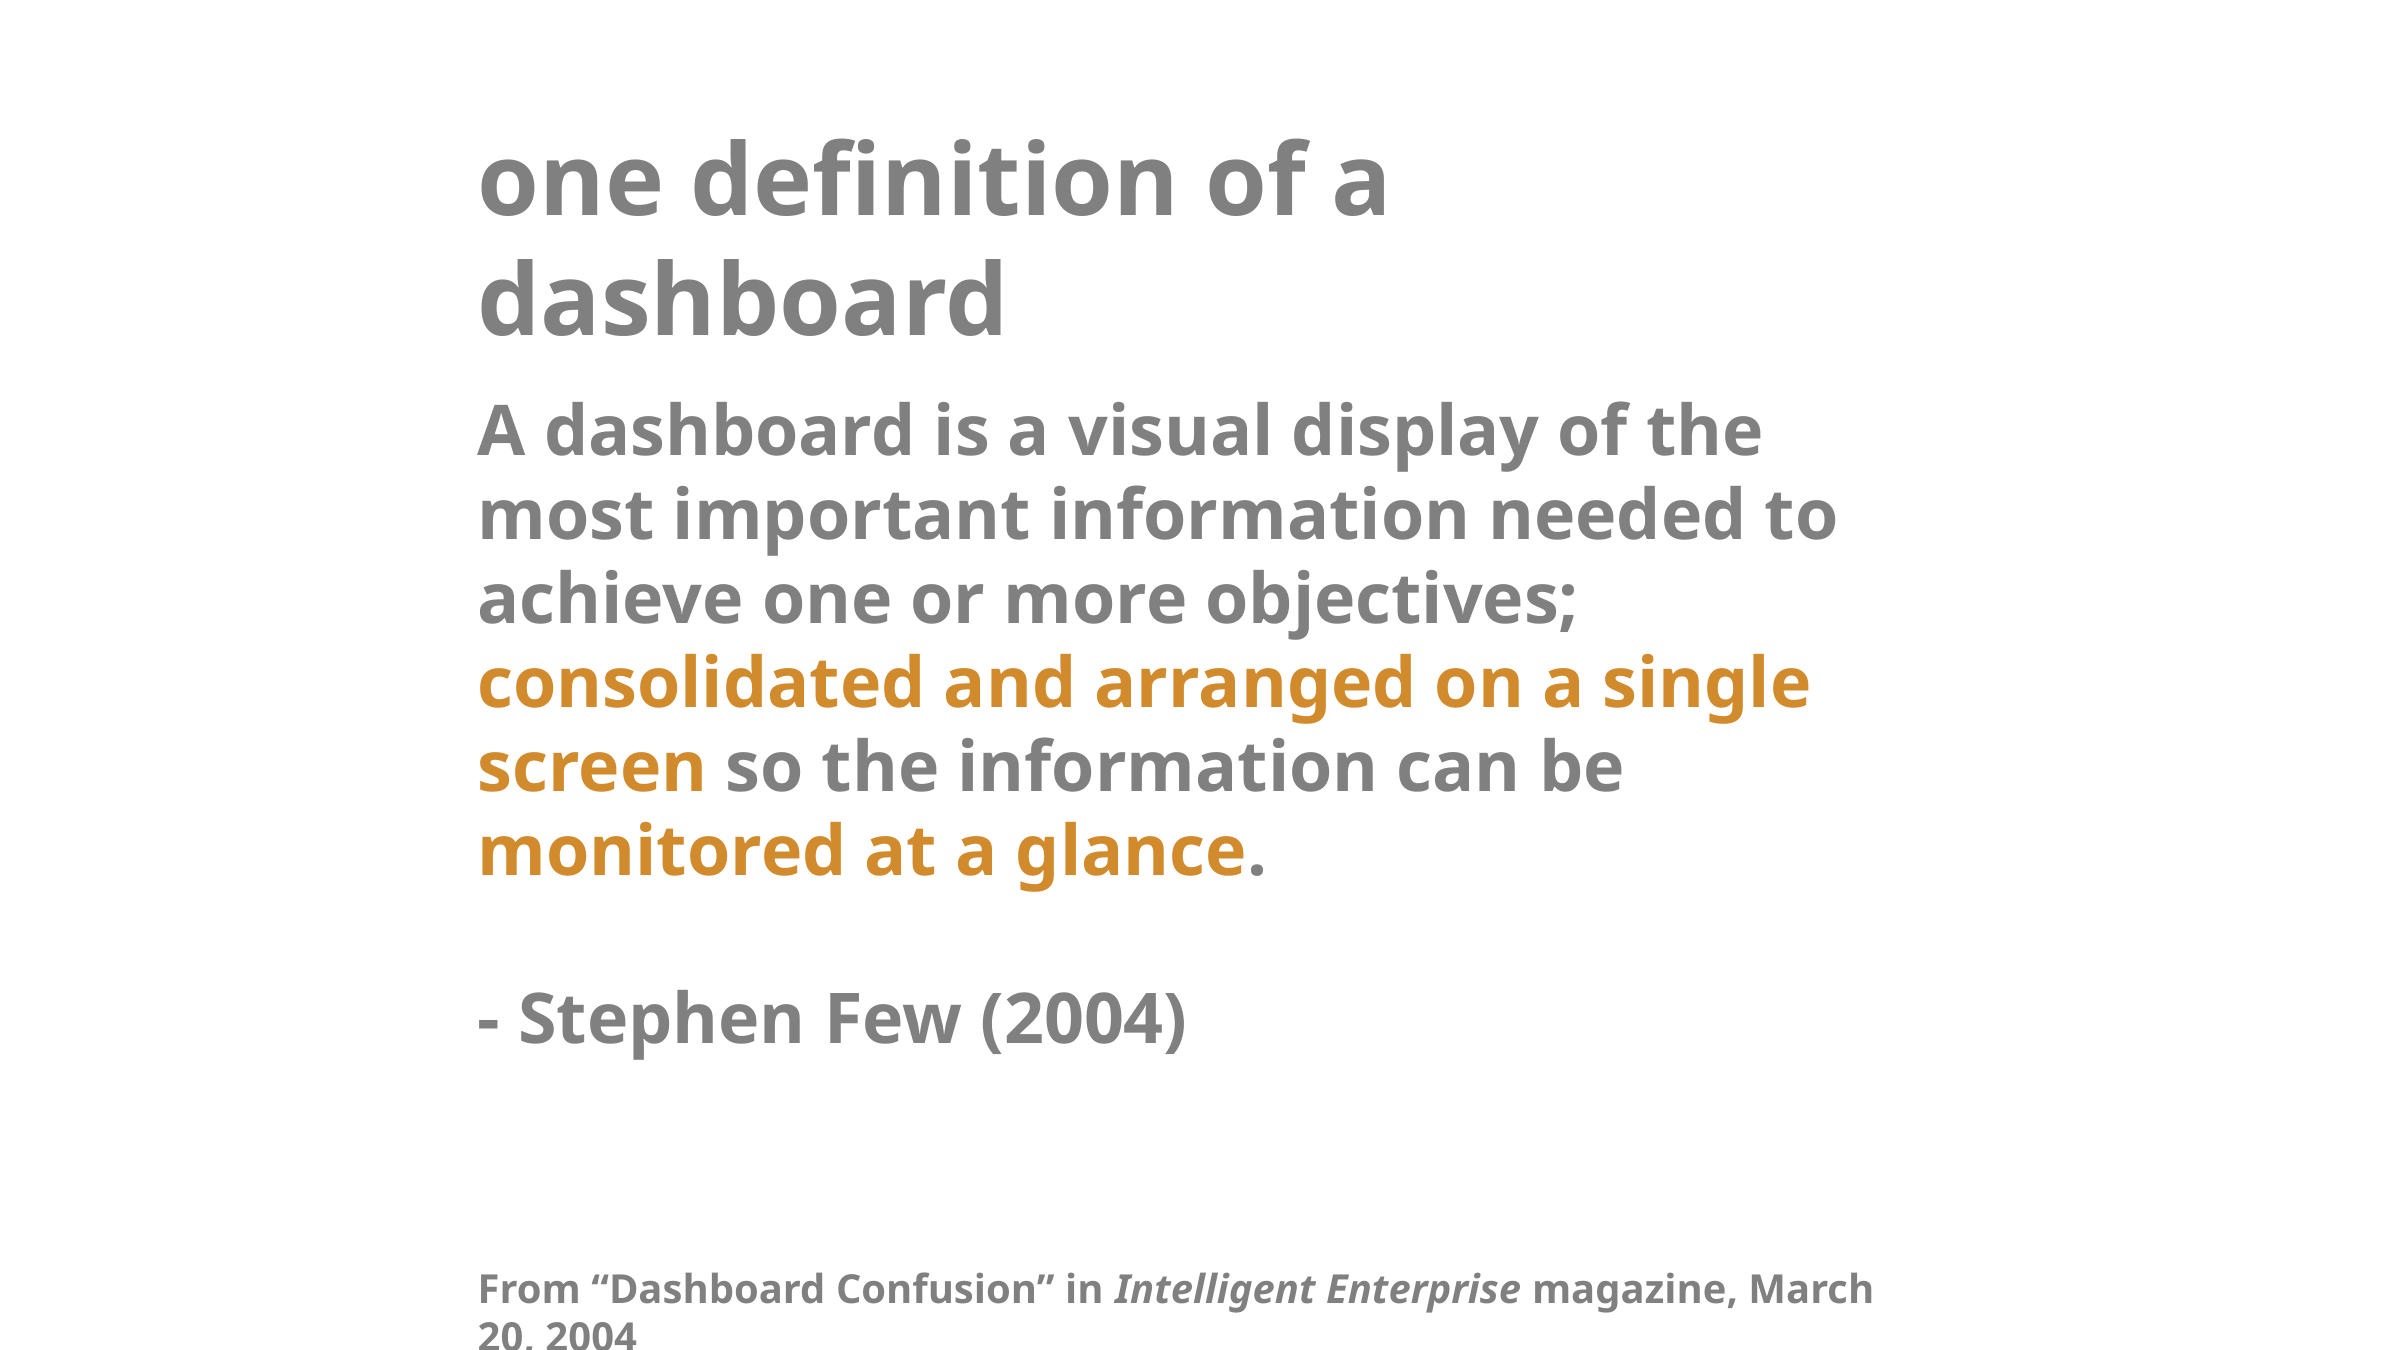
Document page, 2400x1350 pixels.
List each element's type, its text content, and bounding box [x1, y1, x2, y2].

text_box one definition of a dashboard [462, 107, 1952, 363]
text_box From “Dashboard Confusion” in Intelligent Enterprise magazine, March 20, 2004 [462, 1256, 1952, 1350]
text_box A dashboard is a visual display of the most important information needed to achieve one or more objectives; consolidated and arranged on a single screen so the information can be monitored at a glance. - Stephen Few (2004) [462, 377, 1952, 1065]
